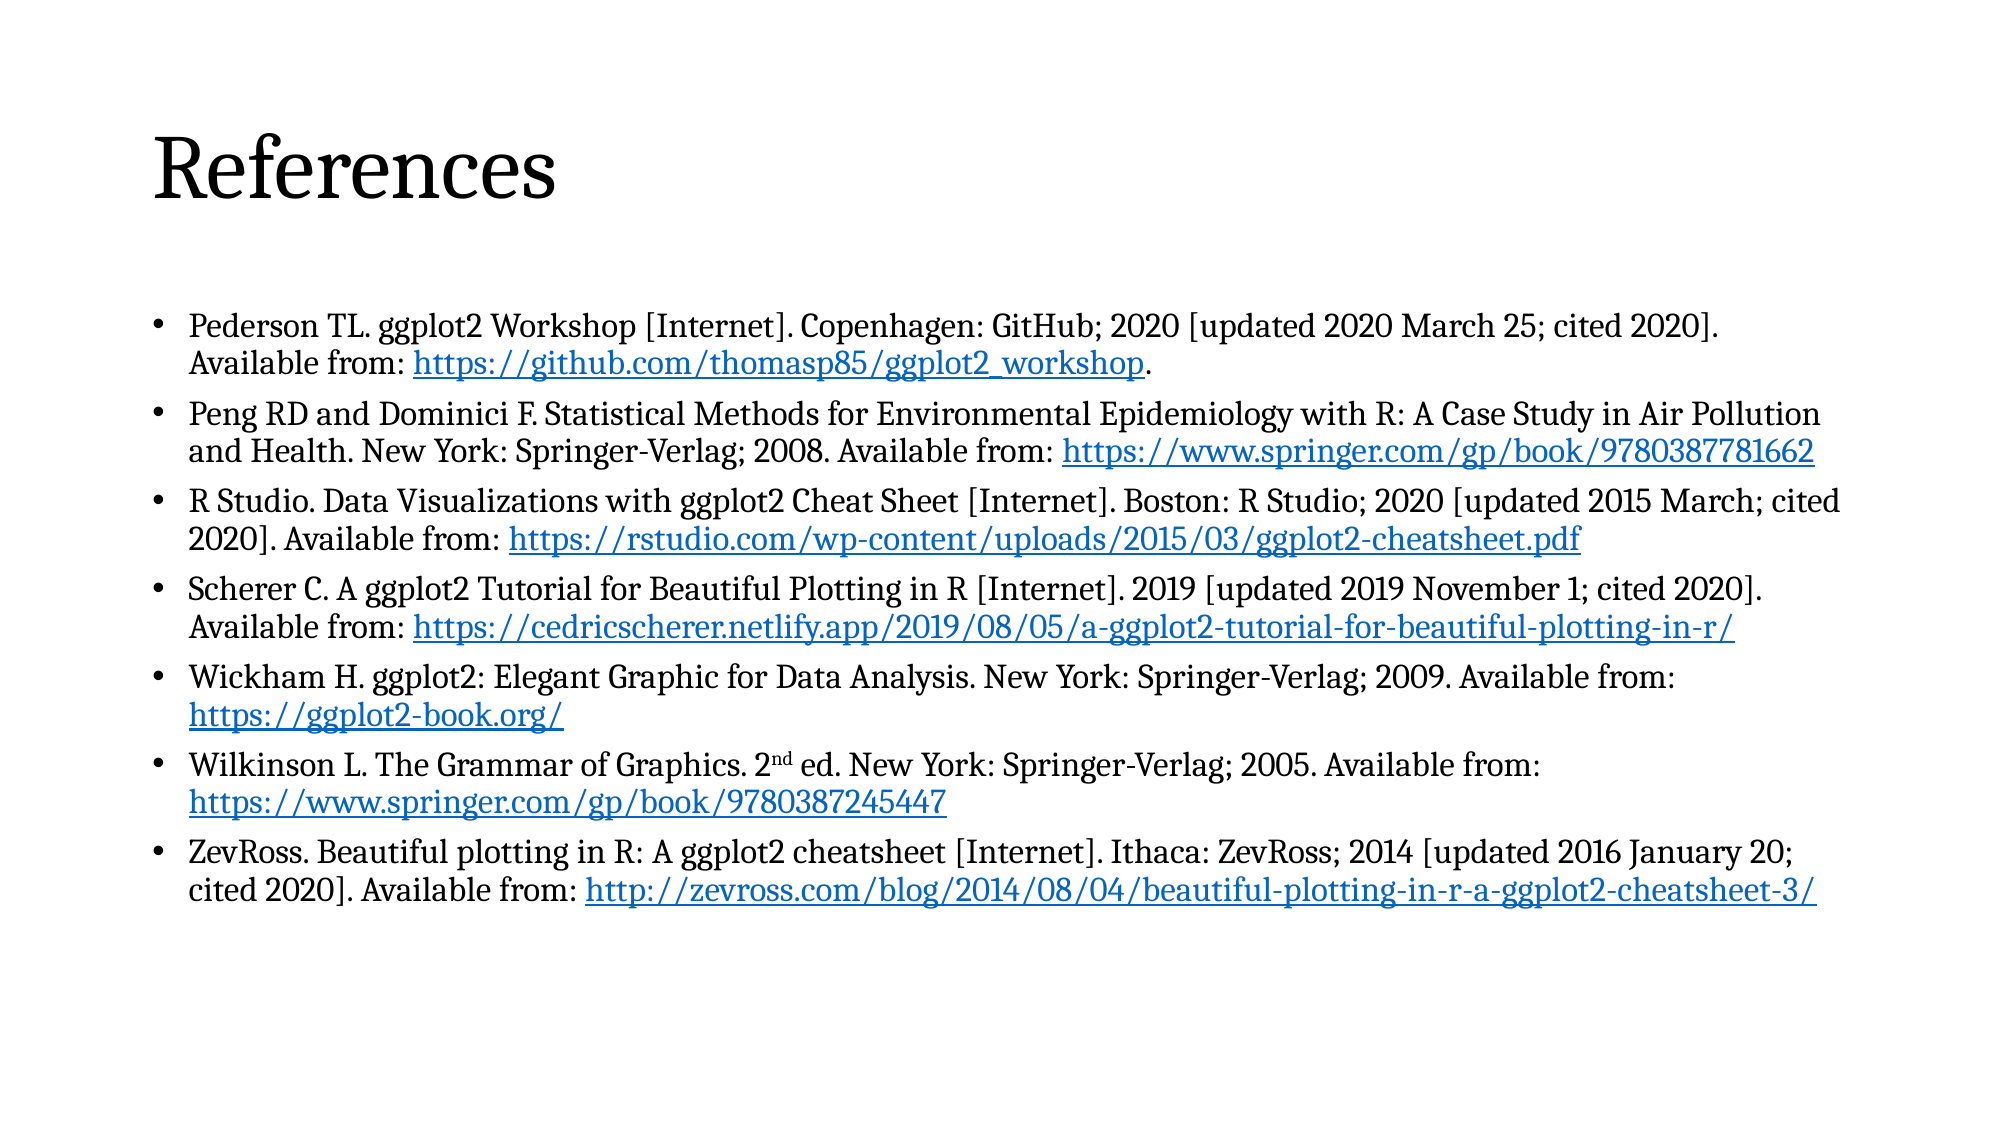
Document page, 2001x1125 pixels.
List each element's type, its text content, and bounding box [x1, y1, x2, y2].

list Pederson TL. ggplot2 Workshop [Internet]. Copenhagen: GitHub; 2020 [updated 2020 March 25; cited 2020]. Available from: https://github.com/thomasp85/ggplot2_workshop. Peng RD and Dominici F. Statistical Methods for Environmental Epidemiology with R: A Case Study in Air Pollution and Health. New York: Springer-Verlag; 2008. Available from: https://www.springer.com/gp/book/9780387781662 R Studio. Data Visualizations with ggplot2 Cheat Sheet [Internet]. Boston: R Studio; 2020 [updated 2015 March; cited 2020]. Available from: https://rstudio.com/wp-content/uploads/2015/03/ggplot2-cheatsheet.pdf Scherer C. A ggplot2 Tutorial for Beautiful Plotting in R [Internet]. 2019 [updated 2019 November 1; cited 2020]. Available from: https://cedricscherer.netlify.app/2019/08/05/a-ggplot2-tutorial-for-beautiful-plotting-in-r/ Wickham H. ggplot2: Elegant Graphic for Data Analysis. New York: Springer-Verlag; 2009. Available from: https://ggplot2-book.org/ Wilkinson L. The Grammar of Graphics. 2nd ed. New York: Springer-Verlag; 2005. Available from: https://www.springer.com/gp/book/9780387245447 ZevRoss. Beautiful plotting in R: A ggplot2 cheatsheet [Internet]. Ithaca: ZevRoss; 2014 [updated 2016 January 20; cited 2020]. Available from: http://zevross.com/blog/2014/08/04/beautiful-plotting-in-r-a-ggplot2-cheatsheet-3/ [137, 299, 1863, 1014]
title References [137, 59, 1863, 278]
